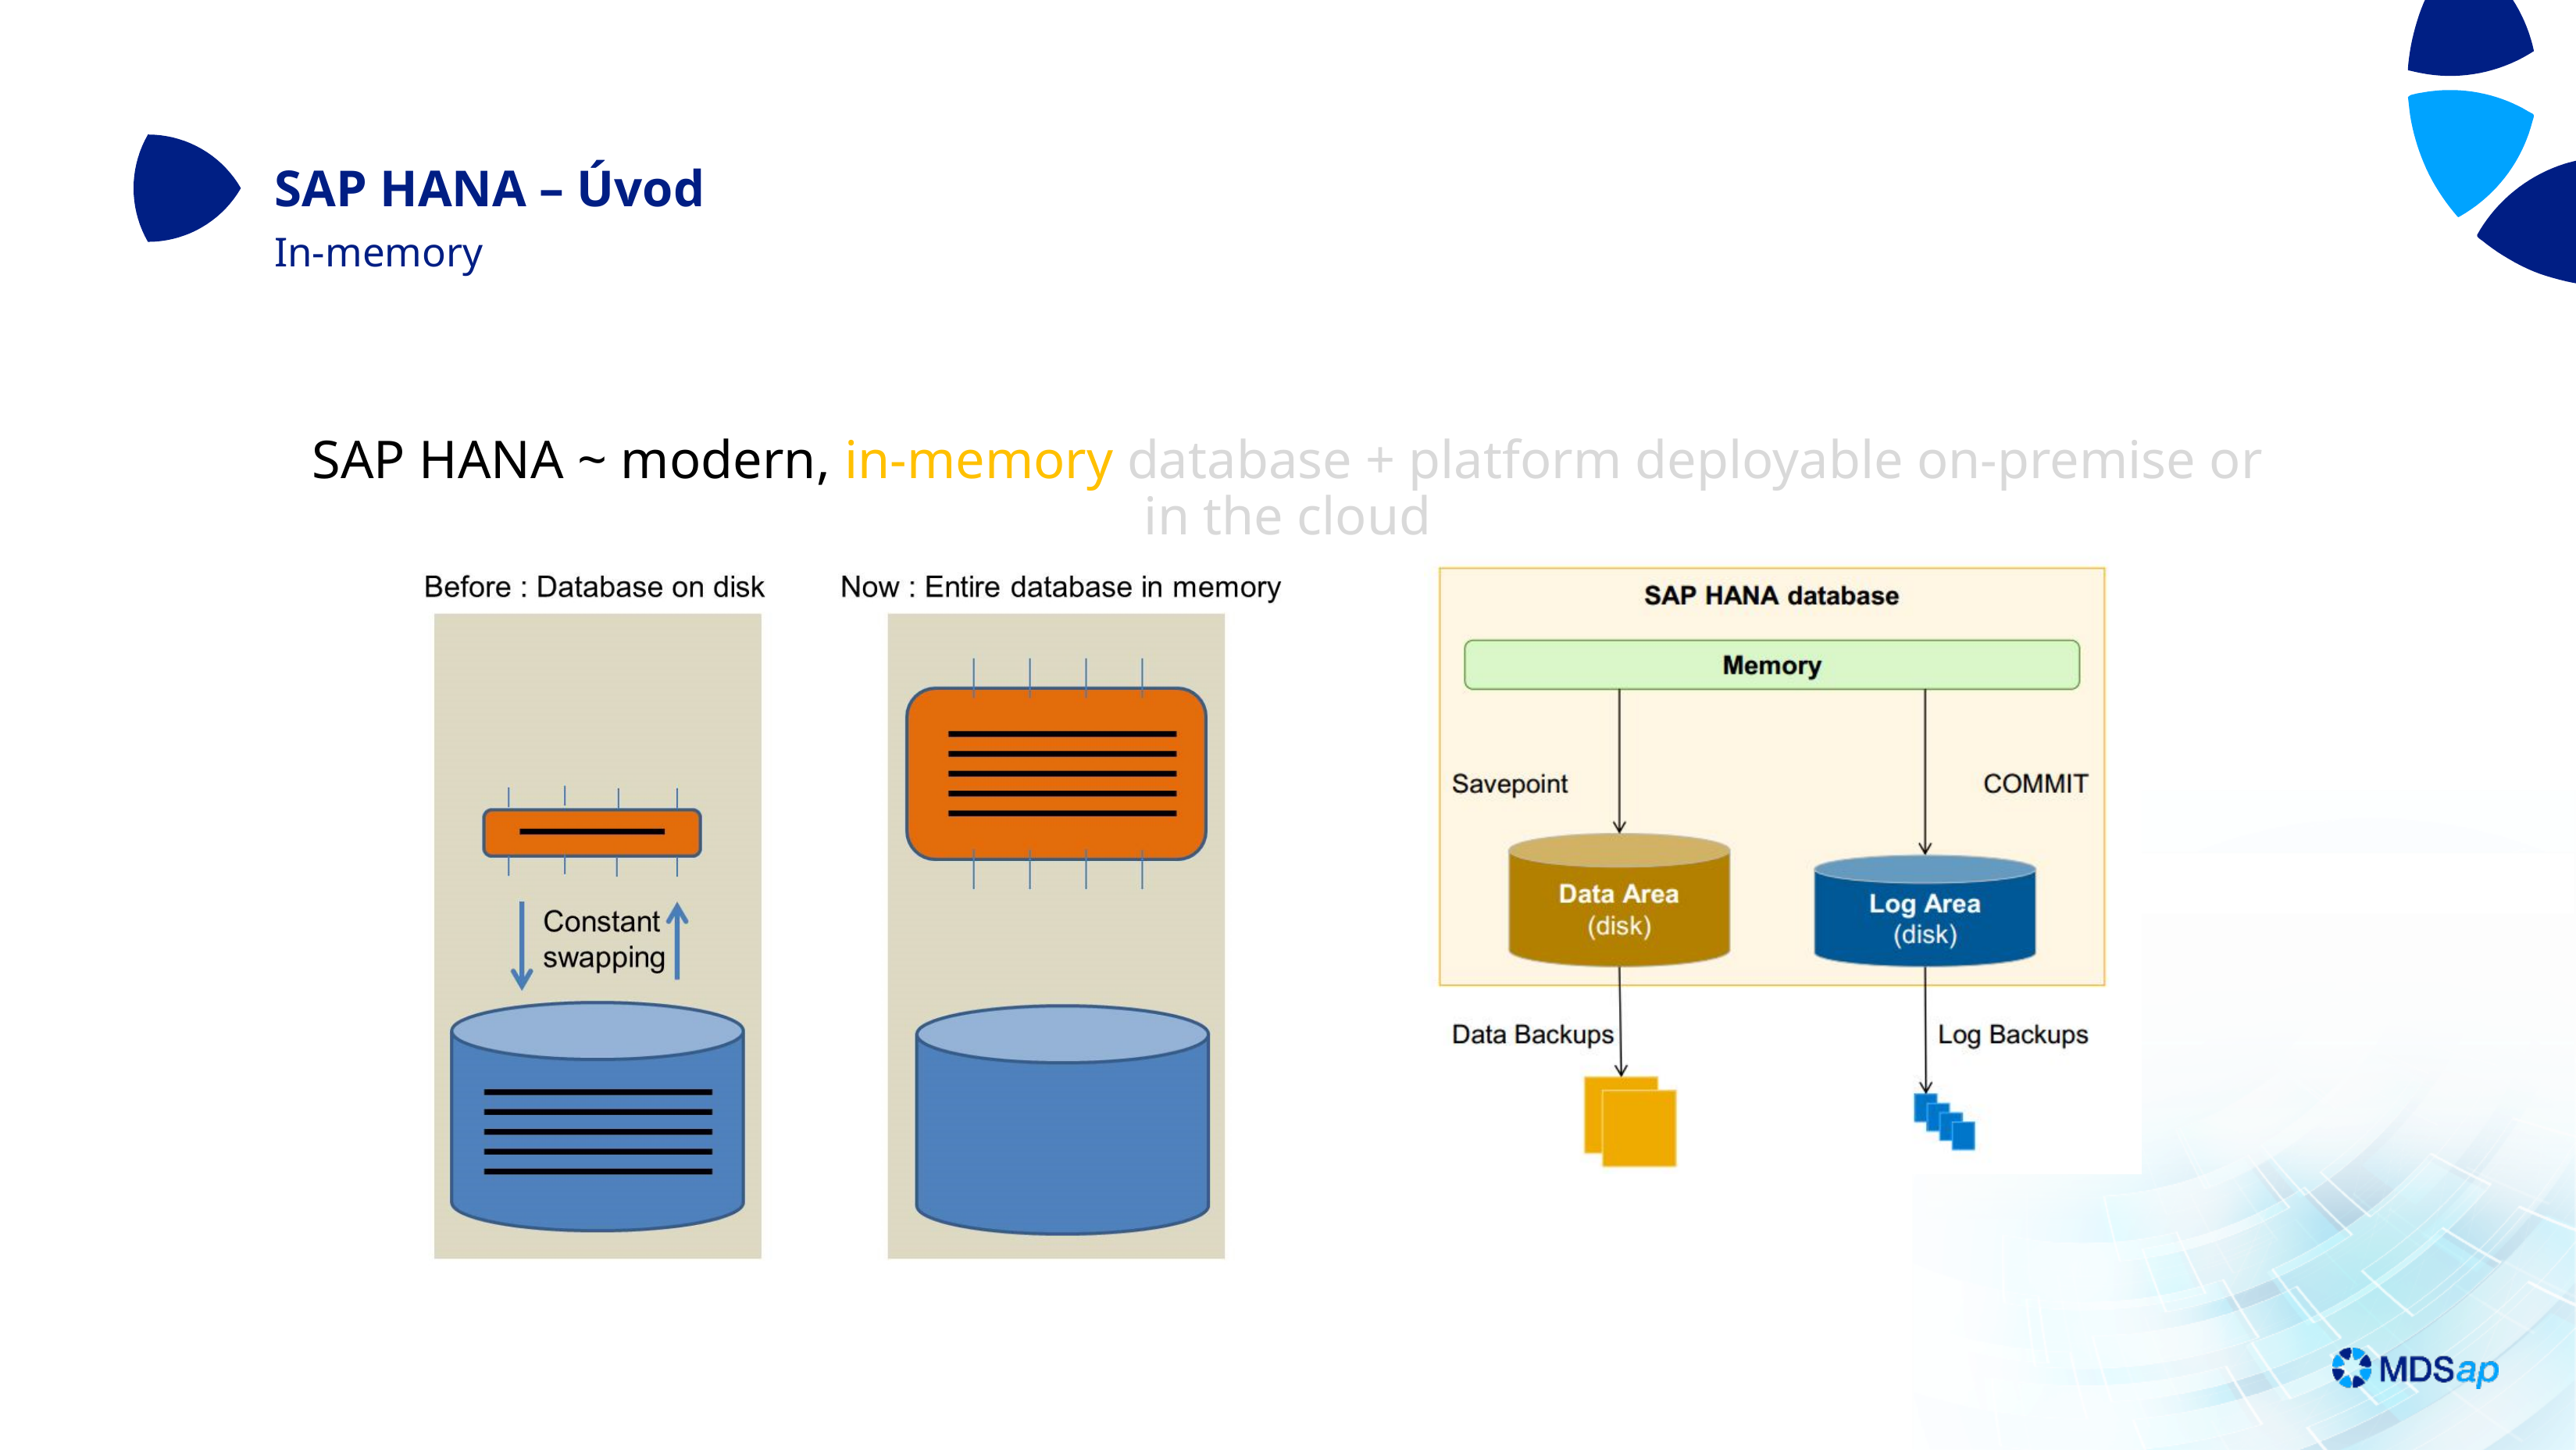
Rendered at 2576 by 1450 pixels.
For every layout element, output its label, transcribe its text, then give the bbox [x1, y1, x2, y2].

picture [1424, 538, 2576, 1450]
picture [204, 564, 1393, 1268]
text_box SAP HANA ~ modern, in-memory database + platform deployable on-premise or in the cloud [282, 427, 2294, 534]
list SAP HANA – Úvod [262, 158, 2275, 217]
list In-memory [262, 227, 2275, 305]
